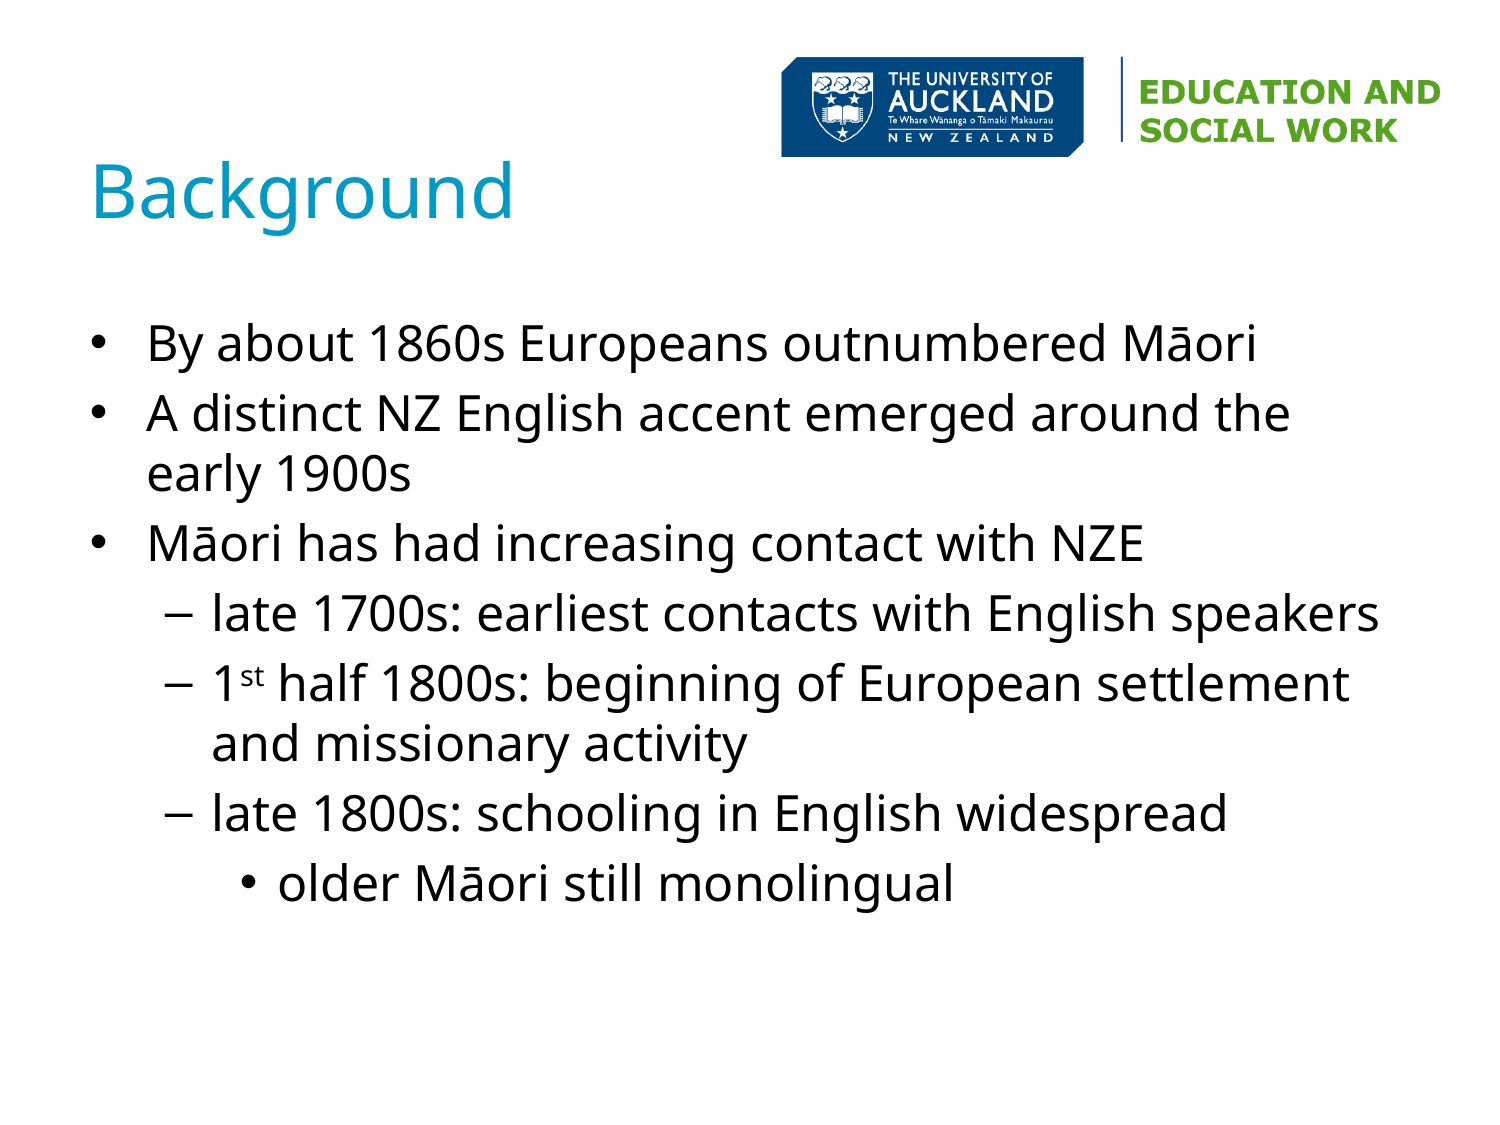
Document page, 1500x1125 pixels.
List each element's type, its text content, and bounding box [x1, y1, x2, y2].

title Background [75, 136, 1425, 304]
list By about 1860s Europeans outnumbered Māori A distinct NZ English accent emerged around the early 1900s Māori has had increasing contact with NZE late 1700s: earliest contacts with English speakers 1st half 1800s: beginning of European settlement and missionary activity late 1800s: schooling in English widespread older Māori still monolingual [75, 304, 1425, 1047]
picture [781, 56, 1440, 157]
